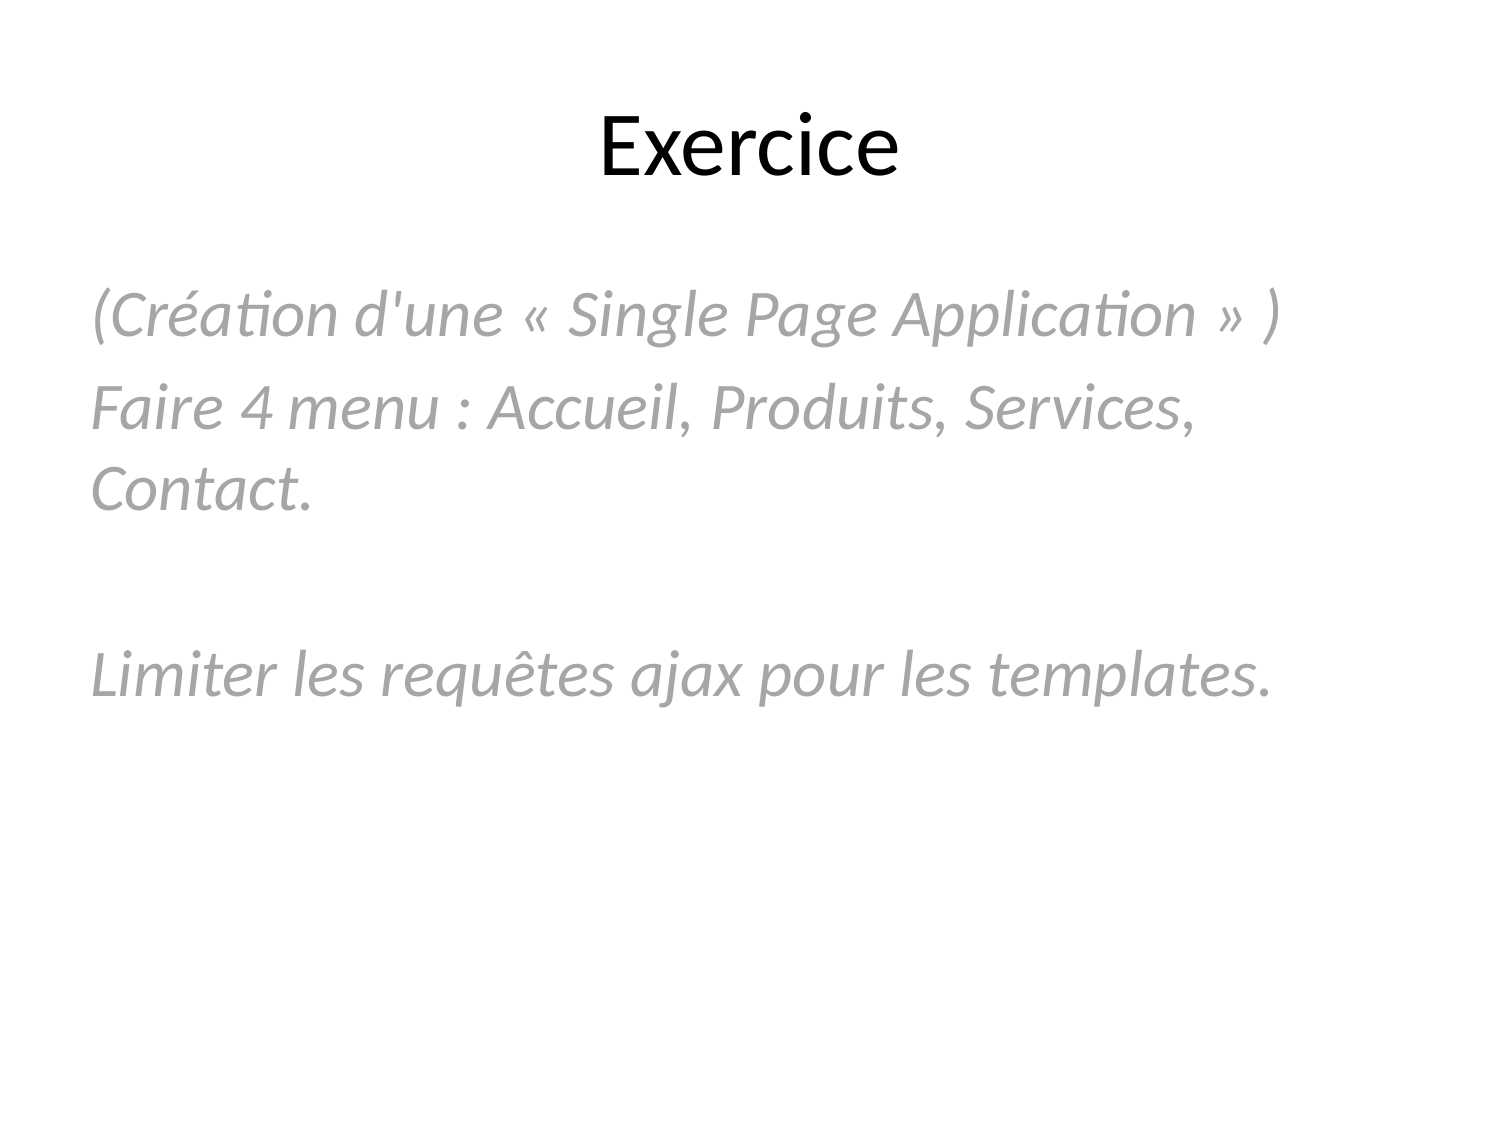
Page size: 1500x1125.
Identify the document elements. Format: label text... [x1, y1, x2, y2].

list (Création d'une « Single Page Application » ) Faire 4 menu : Accueil, Produits, Services, Contact. Limiter les requêtes ajax pour les templates. [75, 262, 1425, 1005]
title Exercice [75, 45, 1425, 233]
